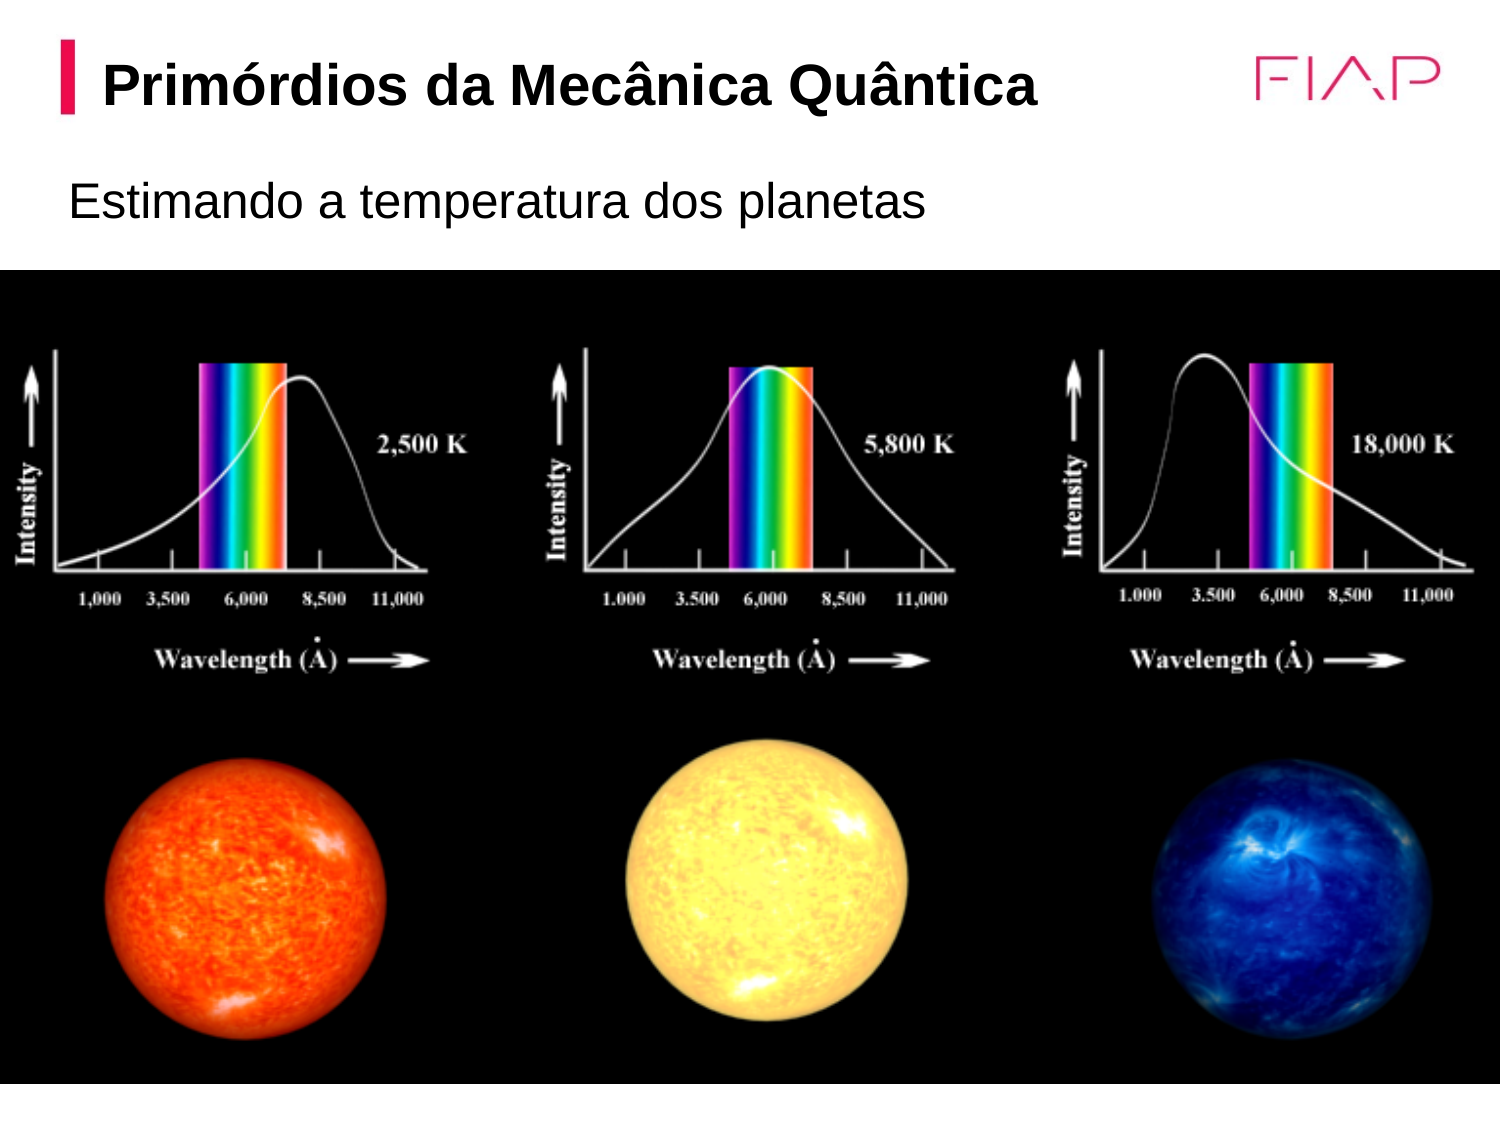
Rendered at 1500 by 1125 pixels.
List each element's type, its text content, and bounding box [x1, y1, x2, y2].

picture [0, 0, 1500, 1125]
text_box Primórdios da Mecânica Quântica [87, 39, 1493, 125]
text_box Estimando a temperatura dos planetas [53, 160, 1253, 236]
